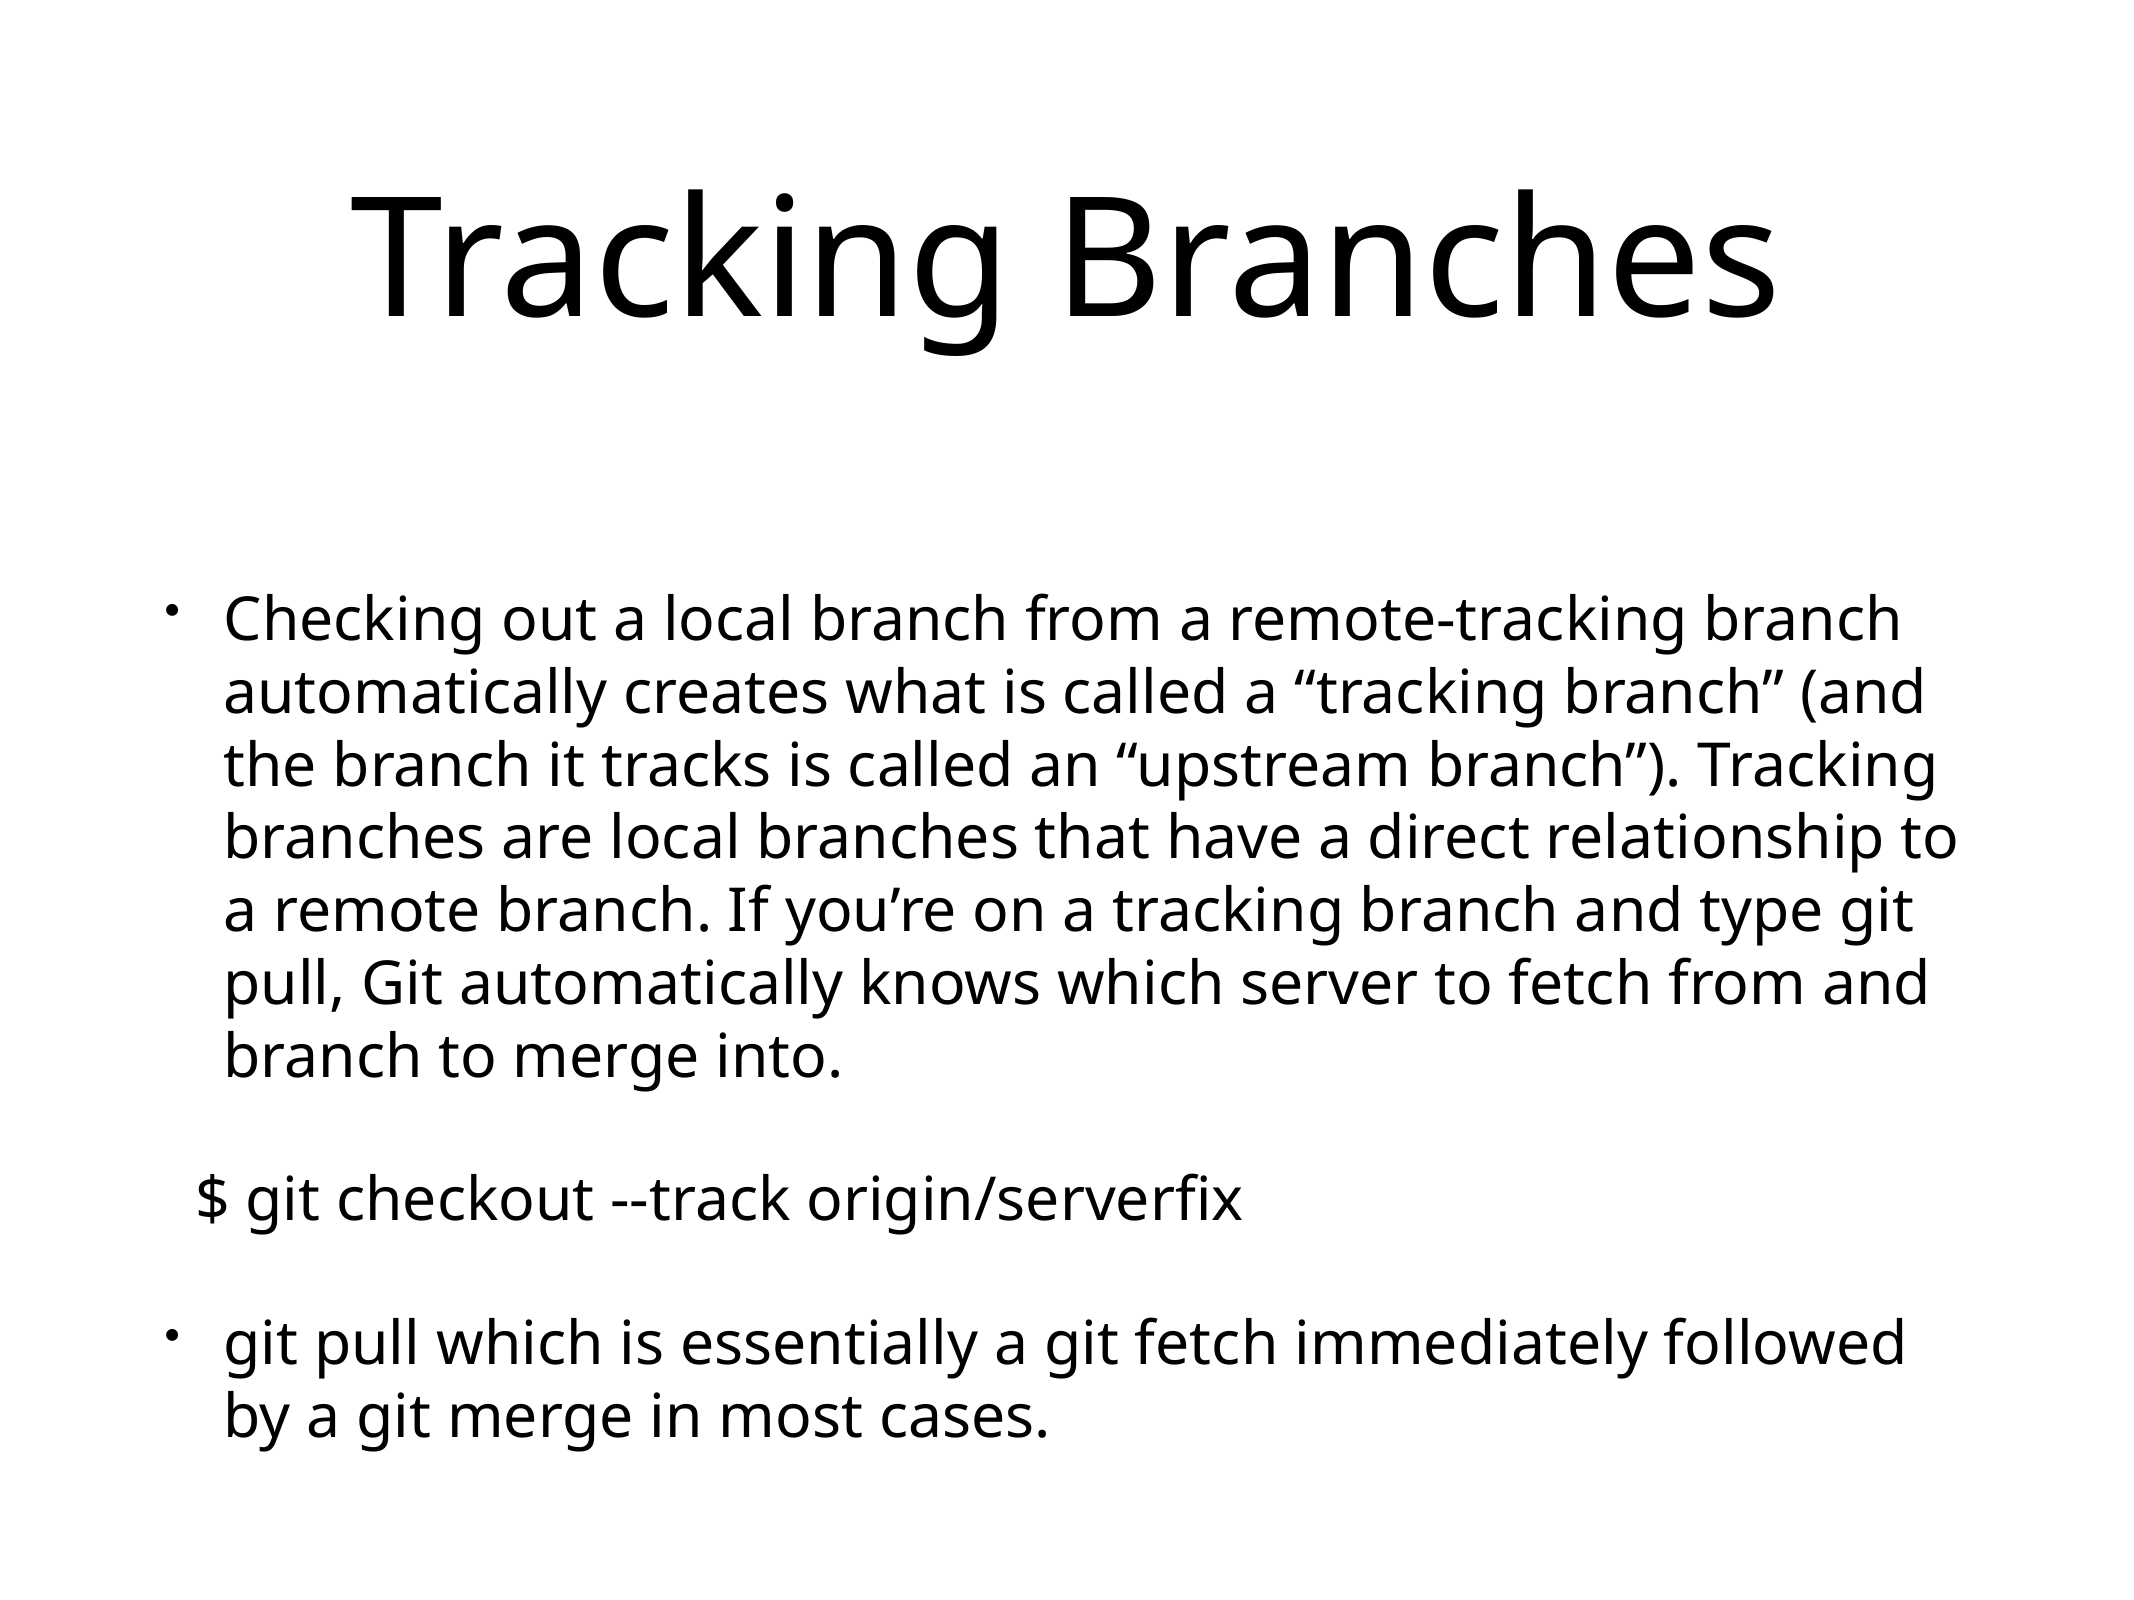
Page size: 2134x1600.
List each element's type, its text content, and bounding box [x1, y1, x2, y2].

title Tracking Branches [155, 72, 1978, 426]
list Checking out a local branch from a remote-tracking branch automatically creates what is called a “tracking branch” (and the branch it tracks is called an “upstream branch”). Tracking branches are local branches that have a direct relationship to a remote branch. If you’re on a tracking branch and type git pull, Git automatically knows which server to fetch from and branch to merge into. $ git checkout --track origin/serverfix git pull which is essentially a git fetch immediately followed by a git merge in most cases. [155, 426, 1978, 1459]
